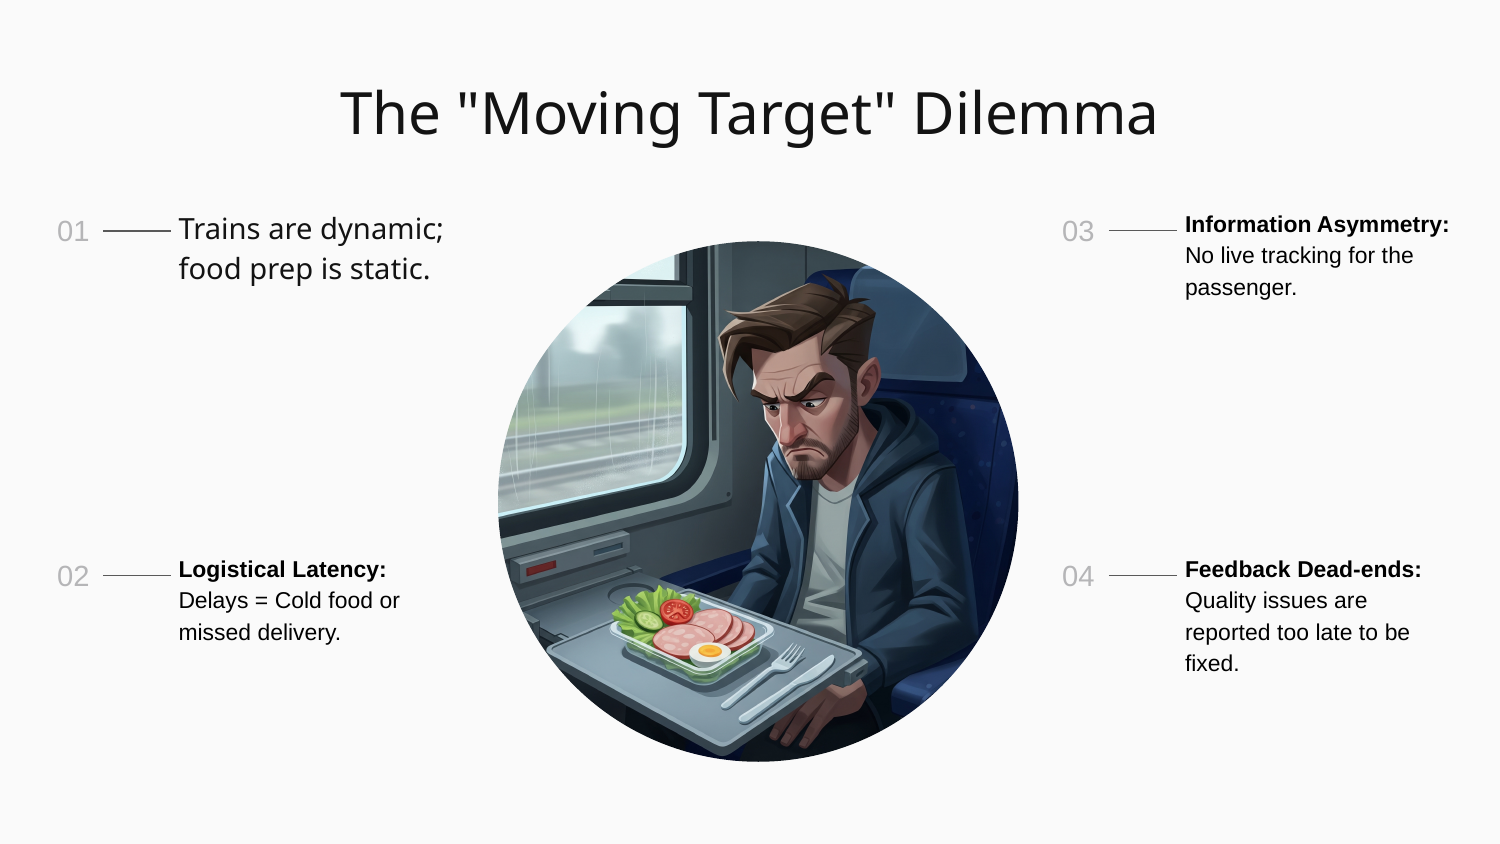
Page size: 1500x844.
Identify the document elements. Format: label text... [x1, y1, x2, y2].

list Feedback Dead-ends: Quality issues are reported too late to be fixed. [1185, 550, 1458, 803]
title The "Moving Target" Dilemma [41, 41, 1458, 182]
list Information Asymmetry: No live tracking for the passenger. [1185, 205, 1458, 458]
list Logistical Latency: Delays = Cold food or missed delivery. [178, 550, 452, 803]
list Trains are dynamic; food prep is static. [178, 205, 452, 458]
picture [497, 240, 1019, 762]
